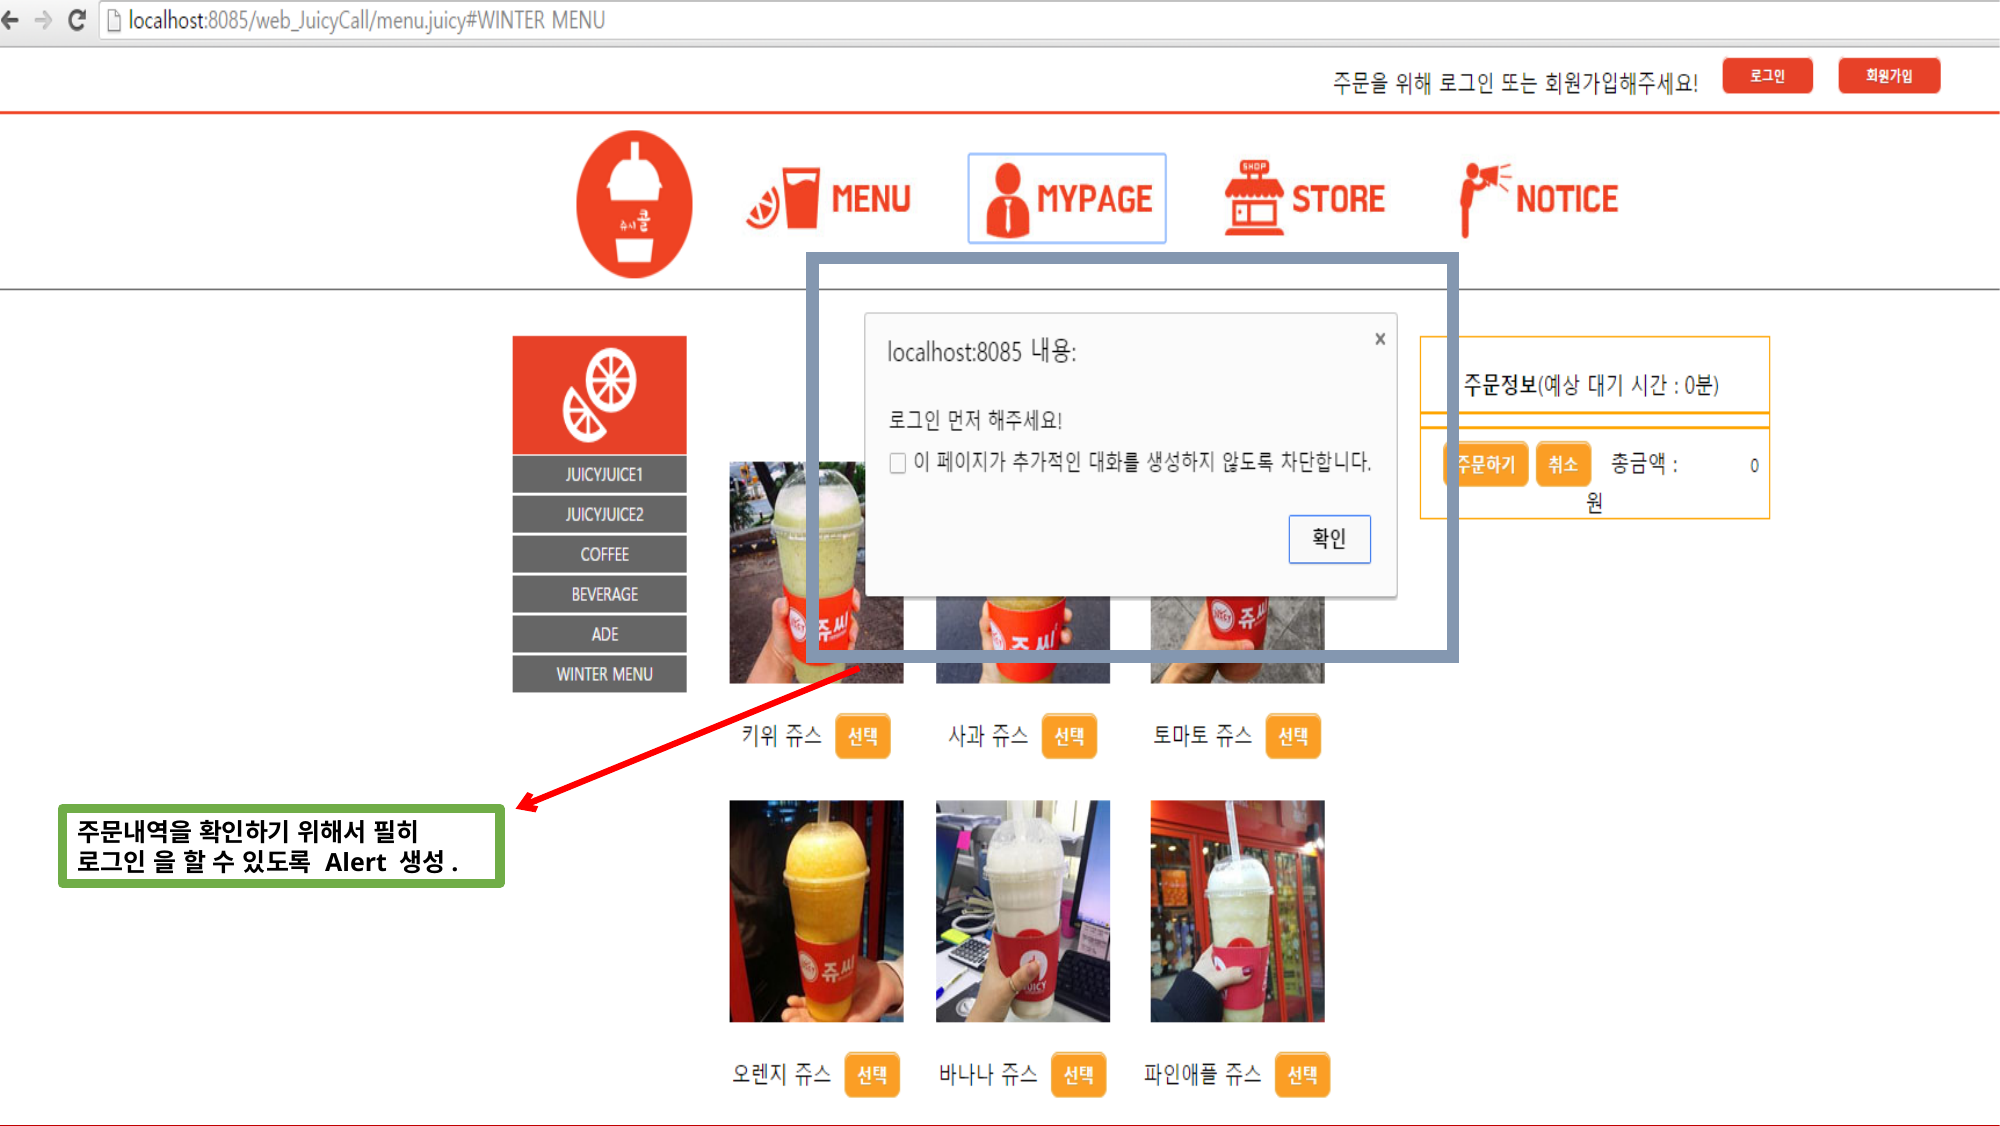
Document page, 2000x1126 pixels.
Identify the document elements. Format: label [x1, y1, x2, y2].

text_box [515, 668, 860, 809]
picture [0, 0, 2000, 1126]
